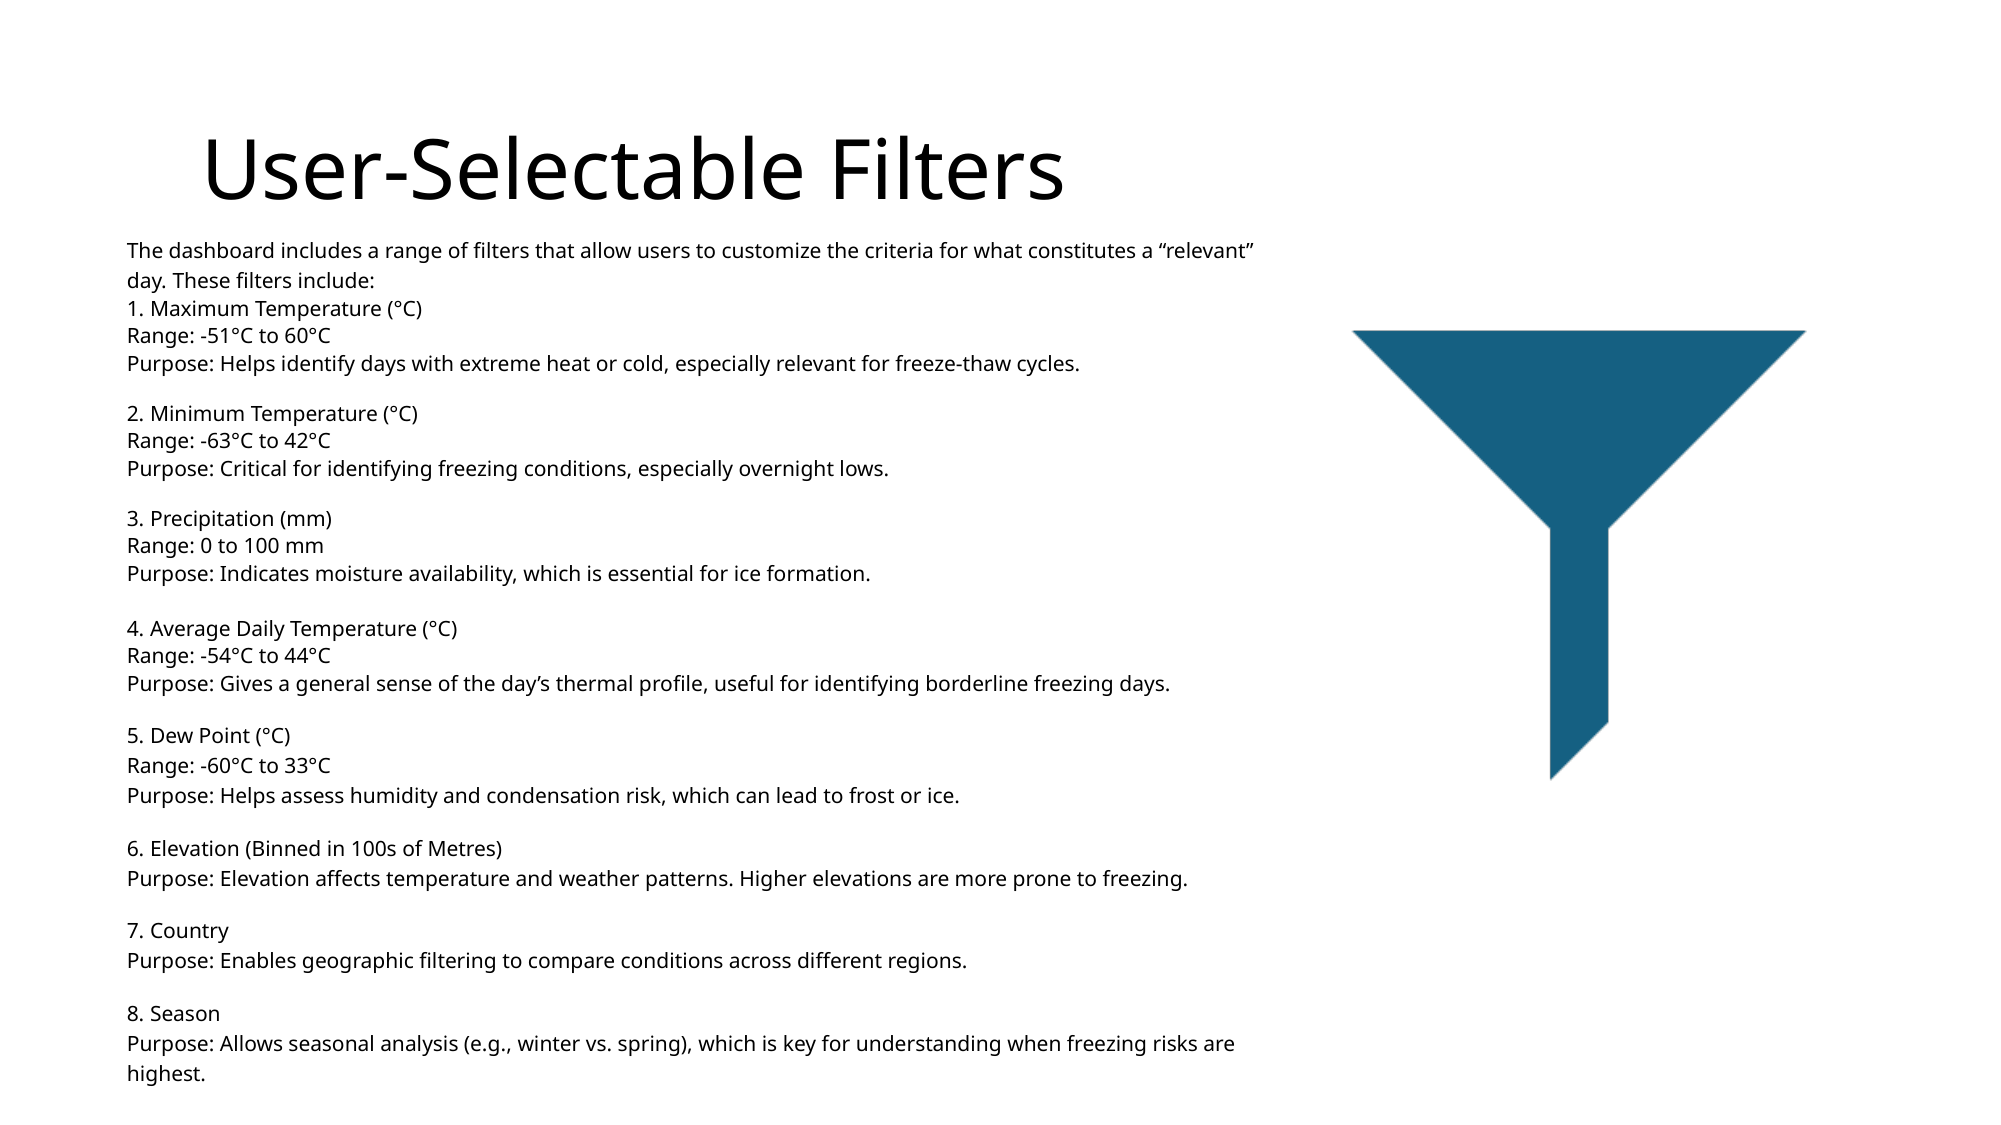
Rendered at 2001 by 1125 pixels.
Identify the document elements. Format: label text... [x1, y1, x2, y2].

title User-Selectable Filters [186, 50, 1159, 225]
list The dashboard includes a range of filters that allow users to customize the criteria for what constitutes a “relevant” day. These filters include: 1. Maximum Temperature (°C) Range: -51°C to 60°C Purpose: Helps identify days with extreme heat or cold, especially relevant for freeze-thaw cycles. 2. Minimum Temperature (°C) Range: -63°C to 42°C Purpose: Critical for identifying freezing conditions, especially overnight lows. 3. Precipitation (mm) Range: 0 to 100 mm Purpose: Indicates moisture availability, which is essential for ice formation. 4. Average Daily Temperature (°C) Range: -54°C to 44°C Purpose: Gives a general sense of the day’s thermal profile, useful for identifying borderline freezing days. 5. Dew Point (°C) Range: -60°C to 33°C Purpose: Helps assess humidity and condensation risk, which can lead to frost or ice. 6. Elevation (Binned in 100s of Metres) Purpose: Elevation affects temperature and weather patterns. Higher elevations are more prone to freezing. 7. Country Purpose: Enables geographic filtering to compare conditions across different regions. 8. Season Purpose: Allows seasonal analysis (e.g., winter vs. spring), which is key for understanding when freezing risks are highest. [111, 225, 1299, 1106]
picture [1270, 244, 1889, 863]
